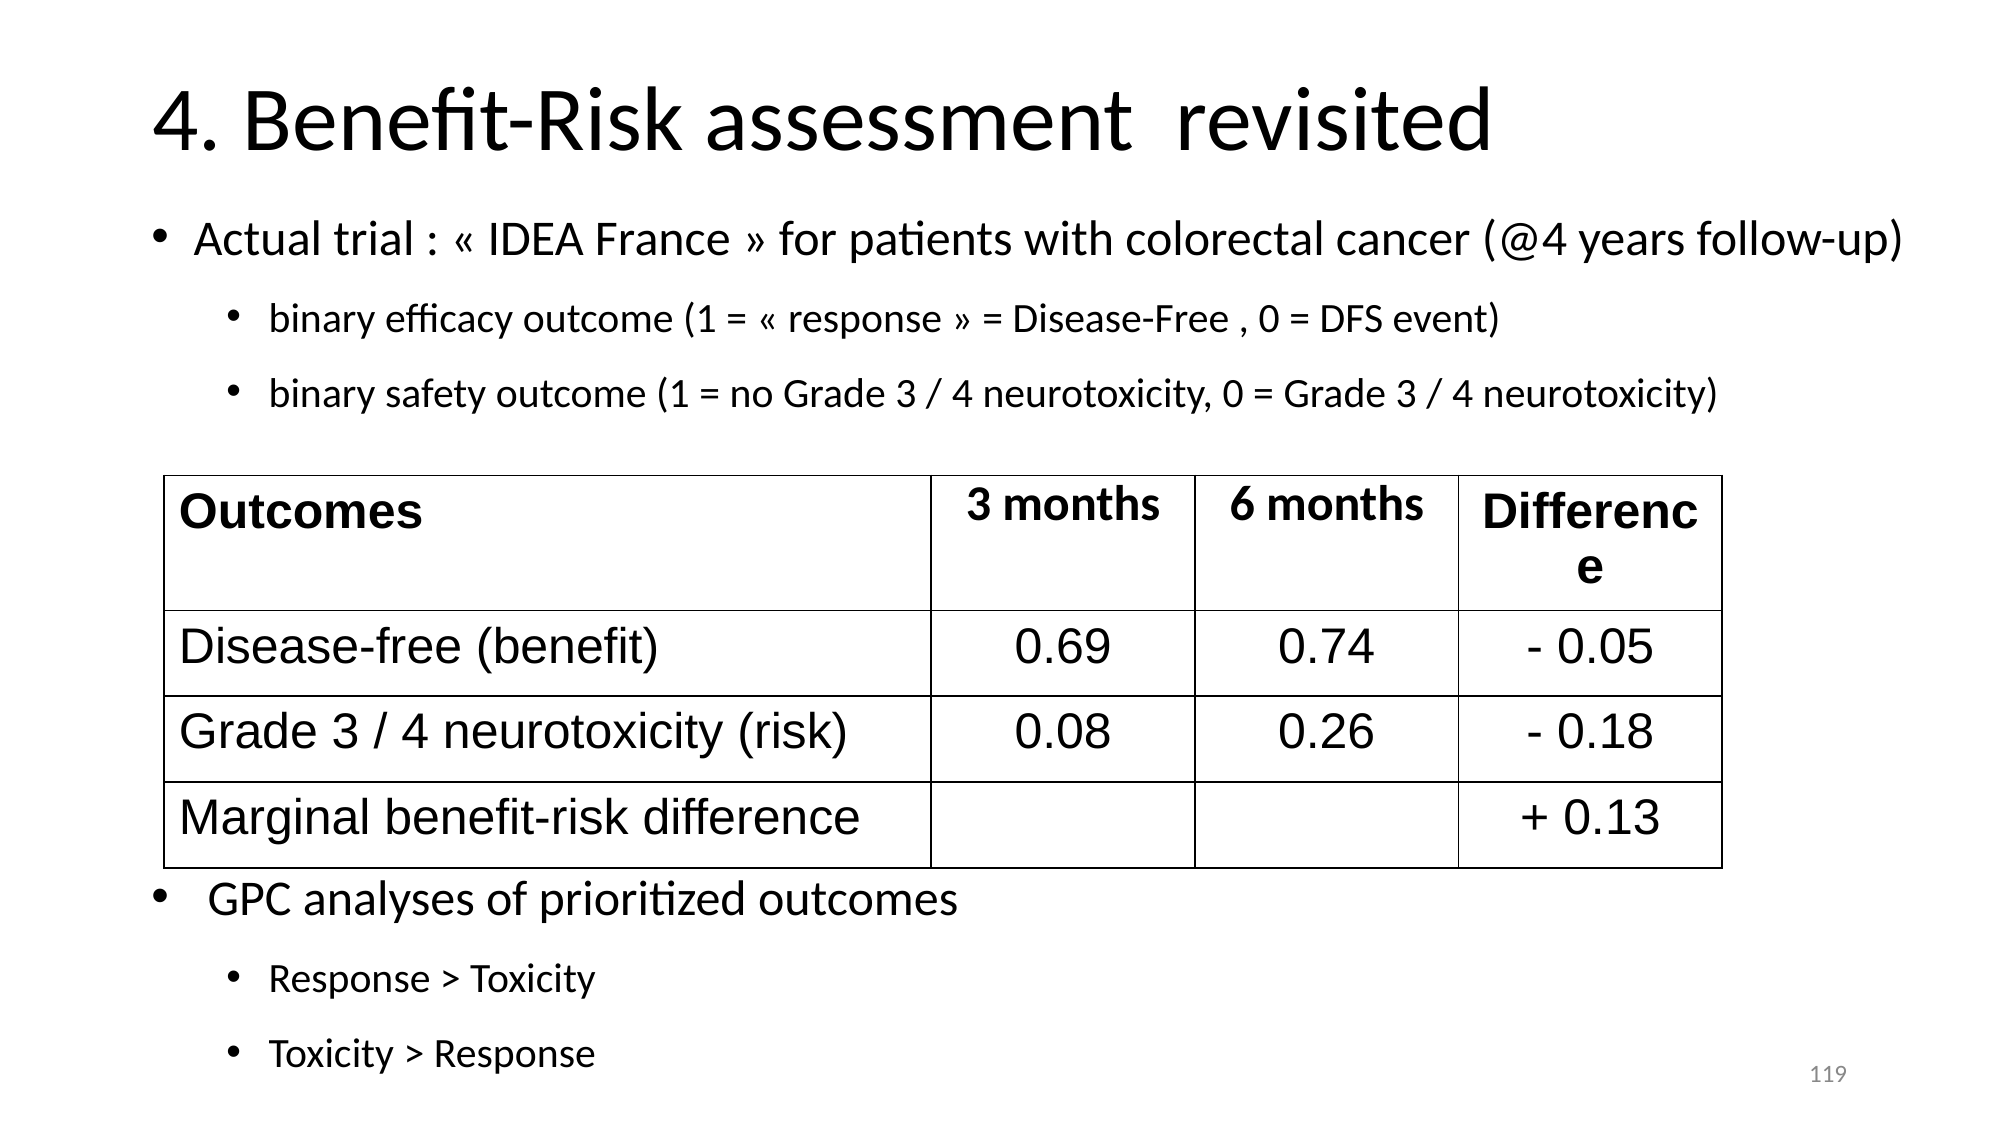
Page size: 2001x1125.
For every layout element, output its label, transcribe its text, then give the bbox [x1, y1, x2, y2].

table_header Outcomes [165, 476, 930, 610]
table_cell 0.74 [1196, 611, 1458, 695]
table_cell [932, 783, 1194, 867]
table_header Difference [1459, 476, 1721, 610]
title 4. Benefit-Risk assessment revisited [137, 11, 1863, 198]
table_cell - 0.18 [1459, 697, 1721, 781]
table_cell Disease-free (benefit) [165, 611, 930, 695]
table_cell Grade 3 / 4 neurotoxicity (risk) [165, 697, 930, 781]
table_cell 0.26 [1196, 697, 1458, 781]
table_header 3 months [932, 476, 1194, 610]
table_cell + 0.13 [1459, 783, 1721, 867]
slide_number ‹#› [1412, 1042, 1863, 1103]
table_cell - 0.05 [1459, 611, 1721, 695]
table_header 6 months [1196, 476, 1458, 610]
table_cell [1196, 783, 1458, 867]
table_cell 0.08 [932, 697, 1194, 781]
table_cell Marginal benefit-risk difference [165, 783, 930, 867]
text_box Actual trial : « IDEA France » for patients with colorectal cancer (@4 years follow-up) binary efficacy outcome (1 = « response » = Disease-Free , 0 = DFS event) binary safety outcome (1 = no Grade 3 / 4 neurotoxicity, 0 = Grade 3 / 4 neurotoxicity) GPC analyses of prioritized outcomes Response > Toxicity Toxicity > Response [136, 198, 1924, 1084]
table_cell 0.69 [932, 611, 1194, 695]
